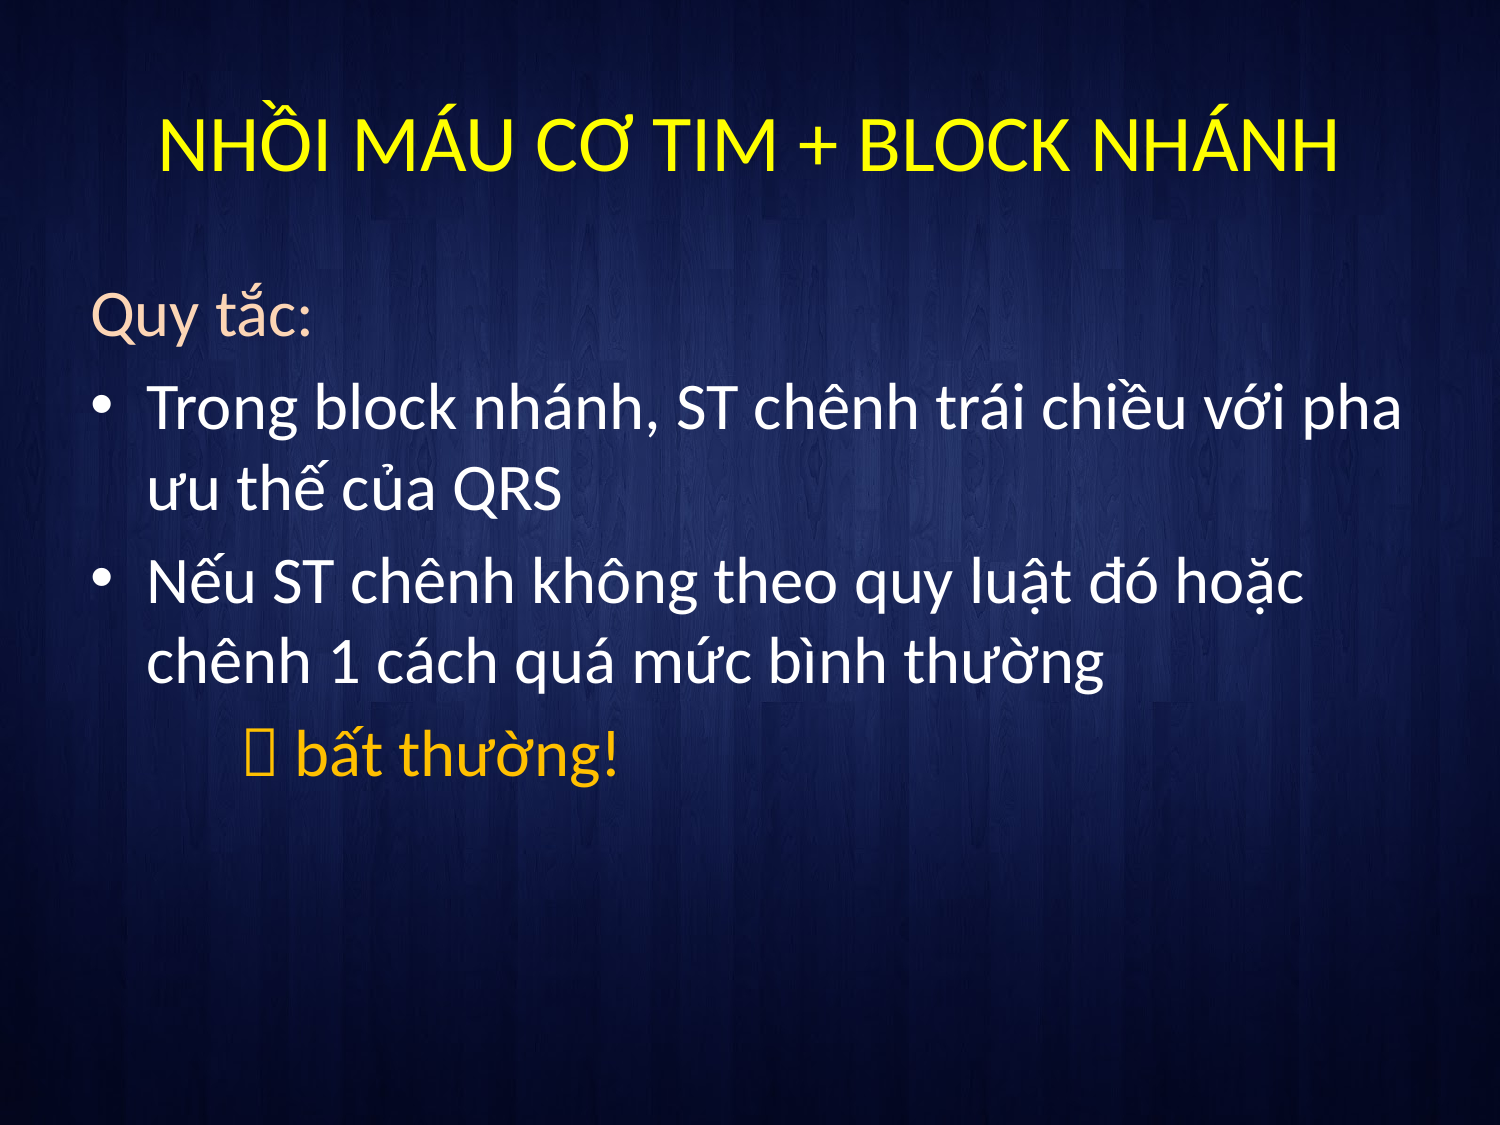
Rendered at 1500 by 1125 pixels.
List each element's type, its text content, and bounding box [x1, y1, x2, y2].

title NHỒI MÁU CƠ TIM + BLOCK NHÁNH [75, 45, 1425, 233]
list Quy tắc: Trong block nhánh, ST chênh trái chiều với pha ưu thế của QRS Nếu ST chênh không theo quy luật đó hoặc chênh 1 cách quá mức bình thường  bất thường! [75, 262, 1425, 1005]
picture [0, 0, 1500, 1125]
